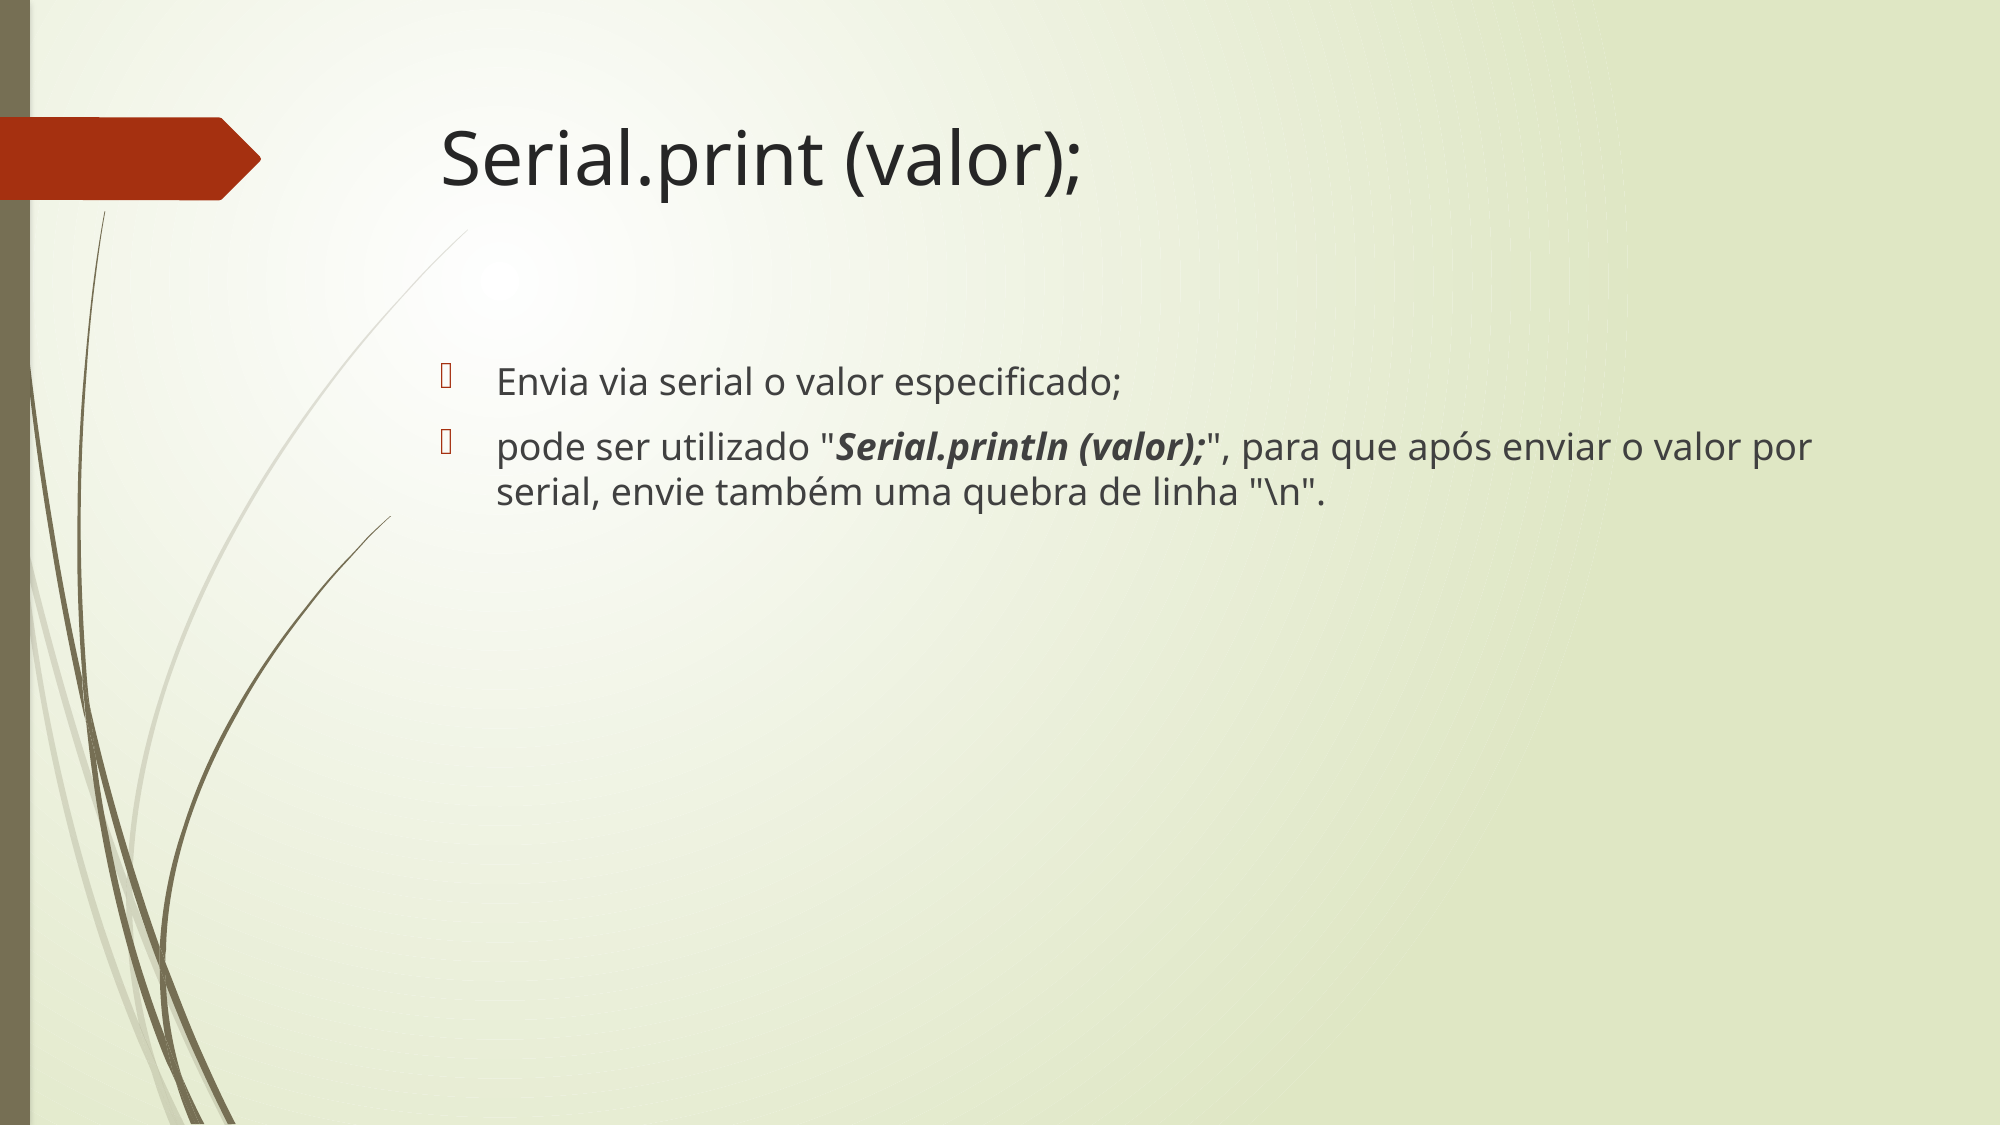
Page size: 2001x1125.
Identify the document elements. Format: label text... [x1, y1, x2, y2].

list Envia via serial o valor especificado; pode ser utilizado "Serial.println (valor);", para que após enviar o valor por serial, envie também uma quebra de linha "\n". [424, 350, 1888, 970]
title Serial.print (valor); [425, 102, 1888, 313]
